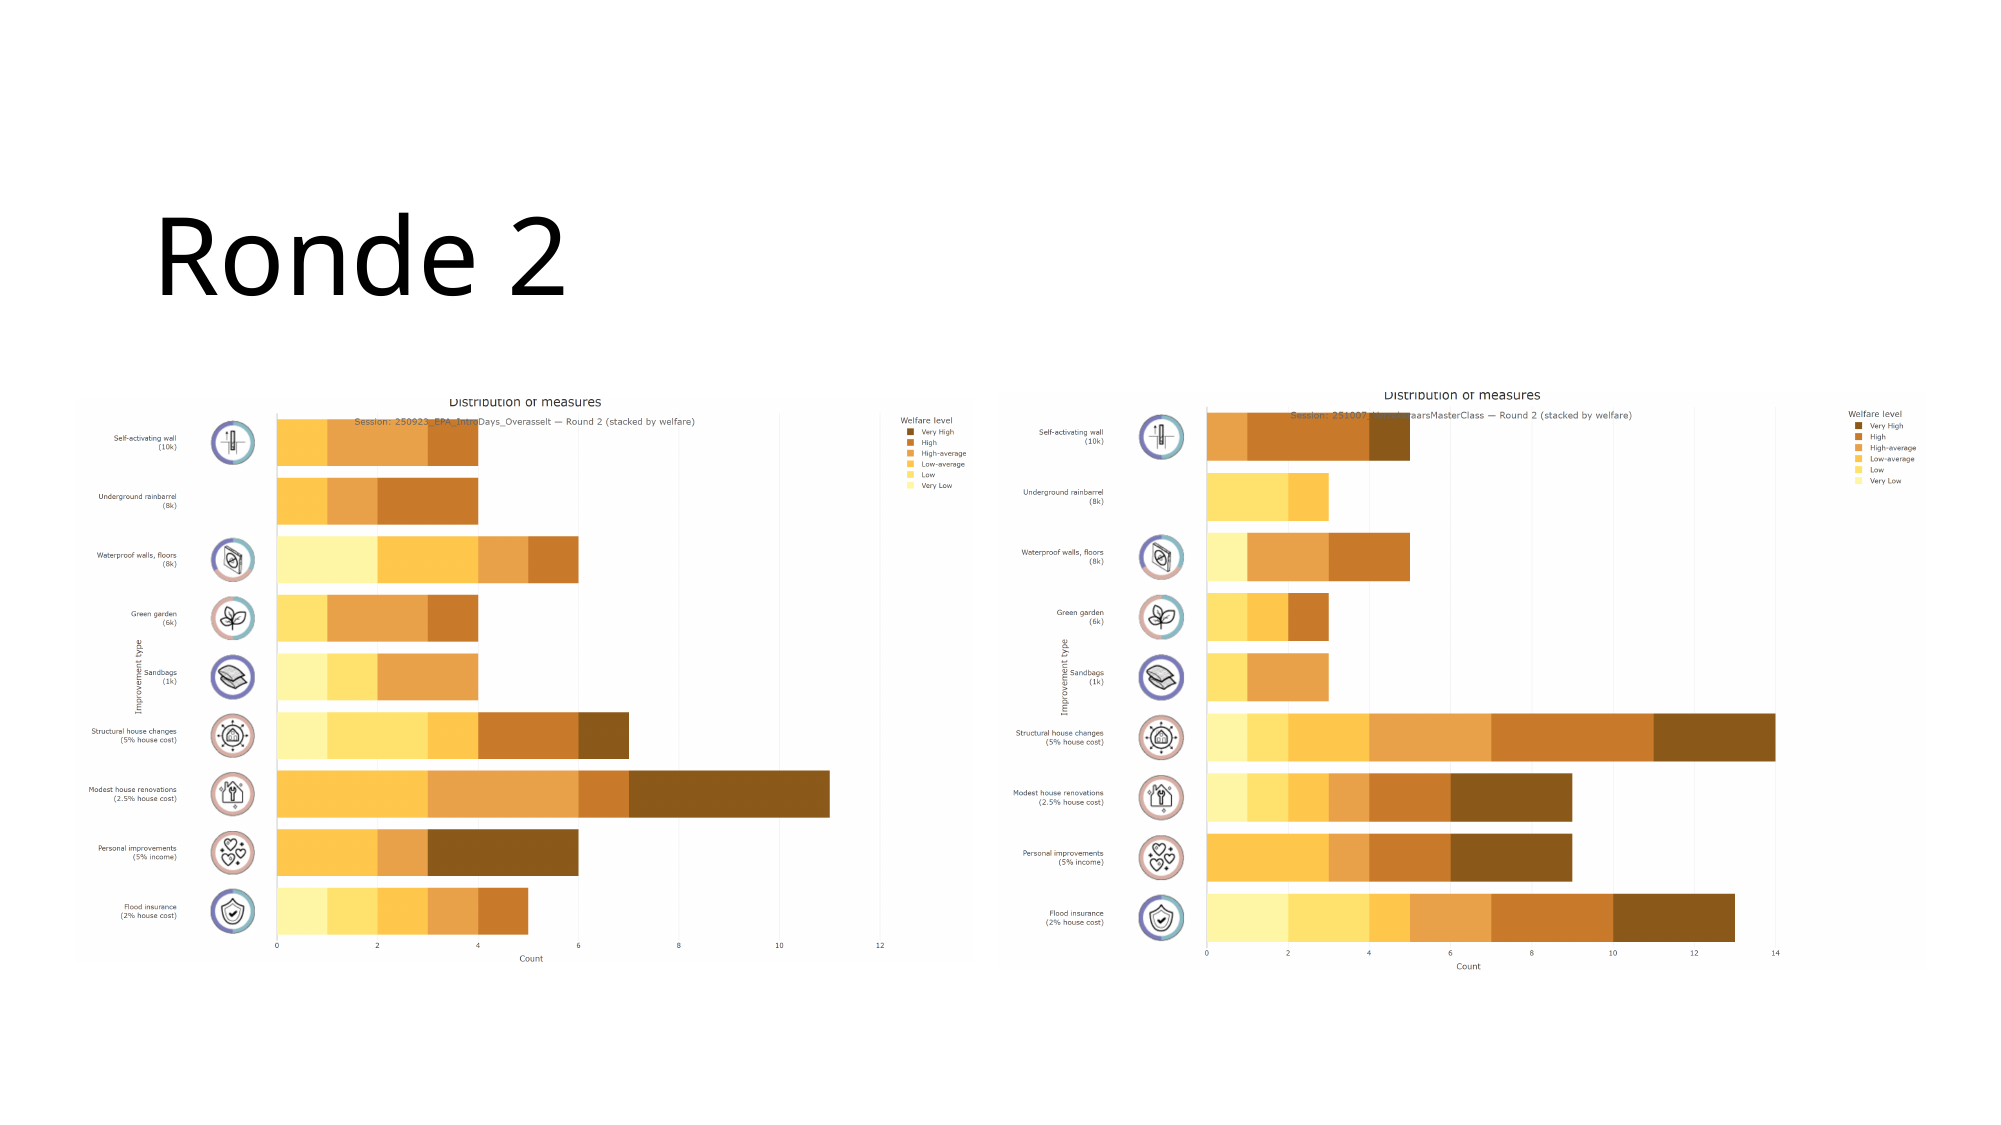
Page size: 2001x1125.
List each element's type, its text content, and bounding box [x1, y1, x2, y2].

picture [999, 391, 1926, 971]
picture [74, 399, 976, 963]
title Ronde 2 [137, 91, 1863, 429]
